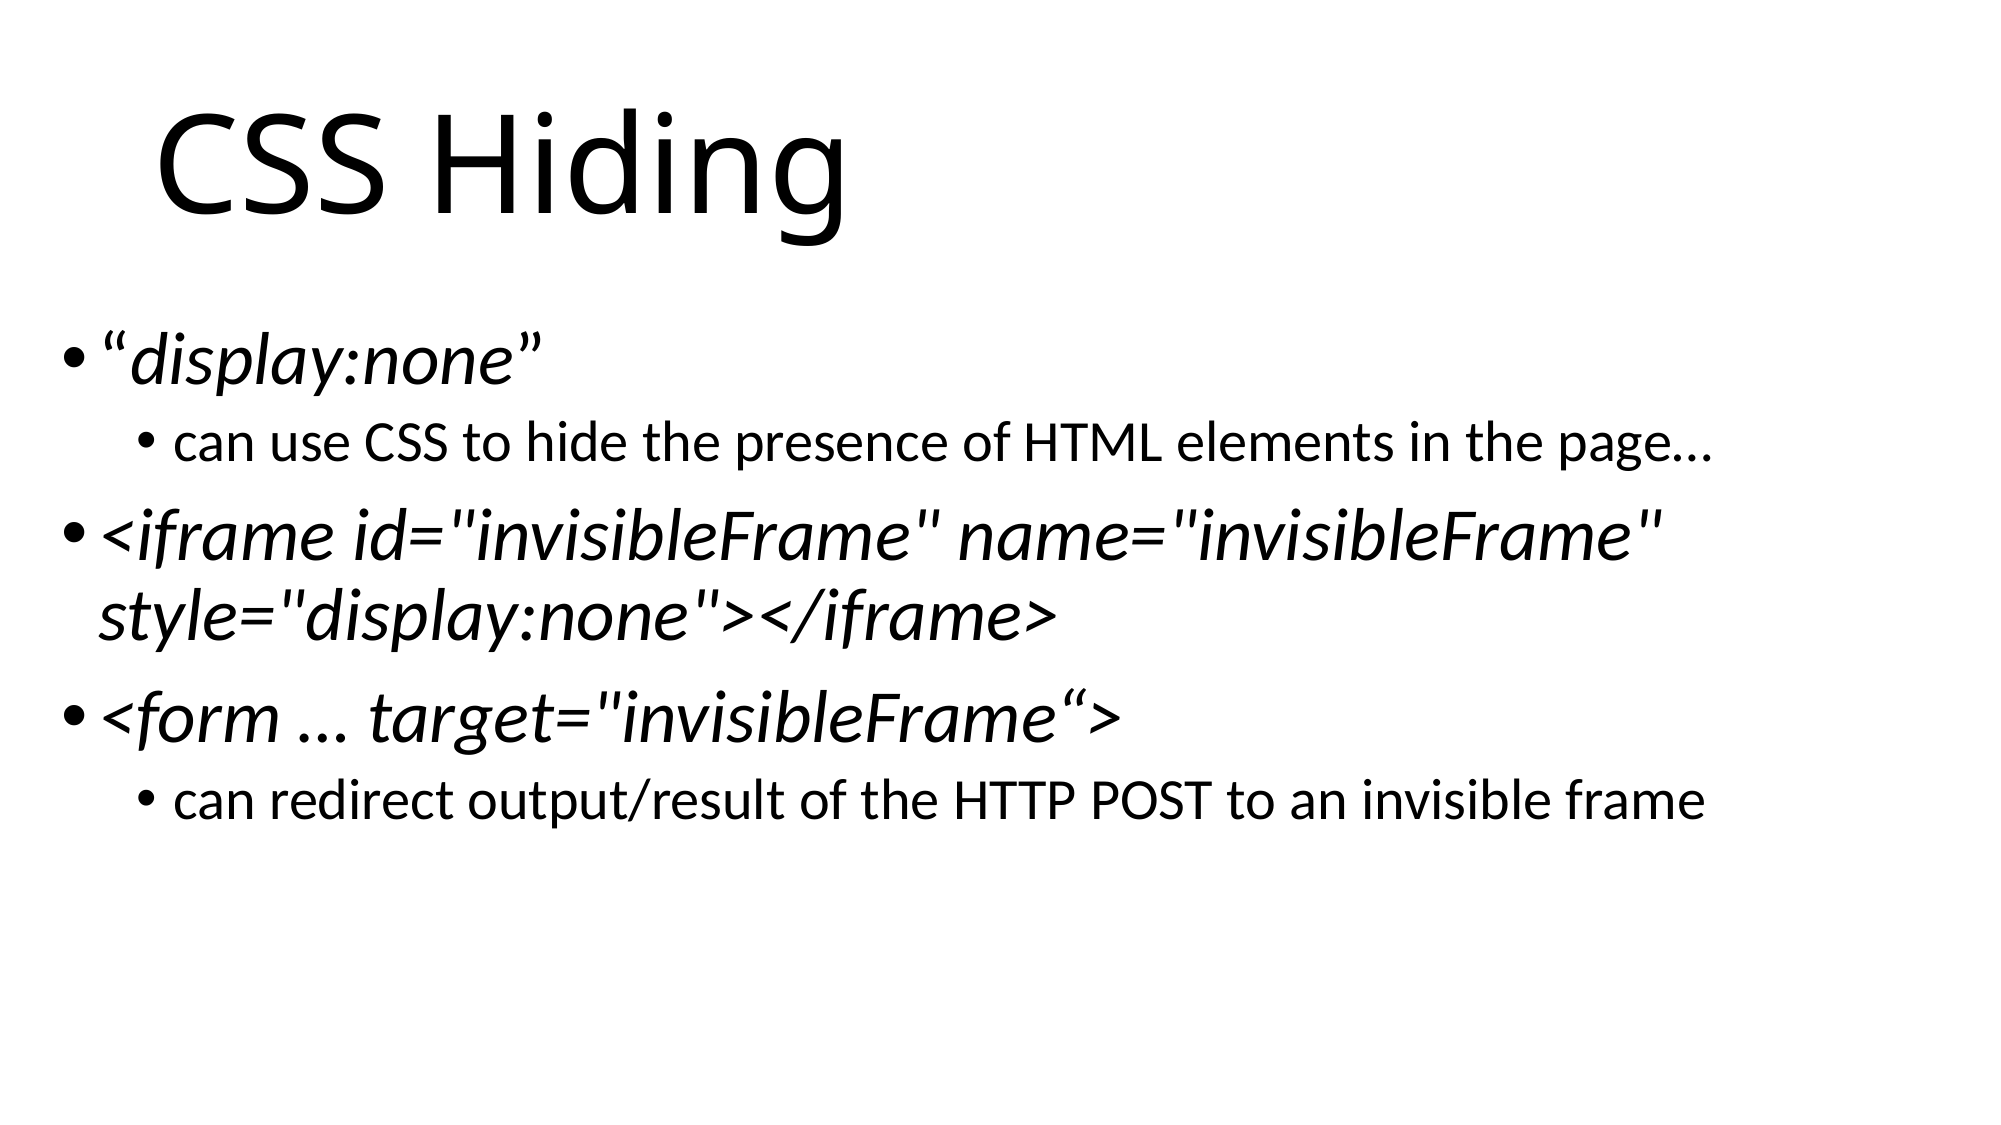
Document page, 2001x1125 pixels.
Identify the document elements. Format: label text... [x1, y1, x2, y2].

list “display:none” can use CSS to hide the presence of HTML elements in the page… <iframe id="invisibleFrame" name="invisibleFrame" style="display:none"></iframe> <form … target="invisibleFrame“> can redirect output/result of the HTTP POST to an invisible frame [46, 312, 1938, 1106]
title CSS Hiding [137, 59, 1863, 278]
